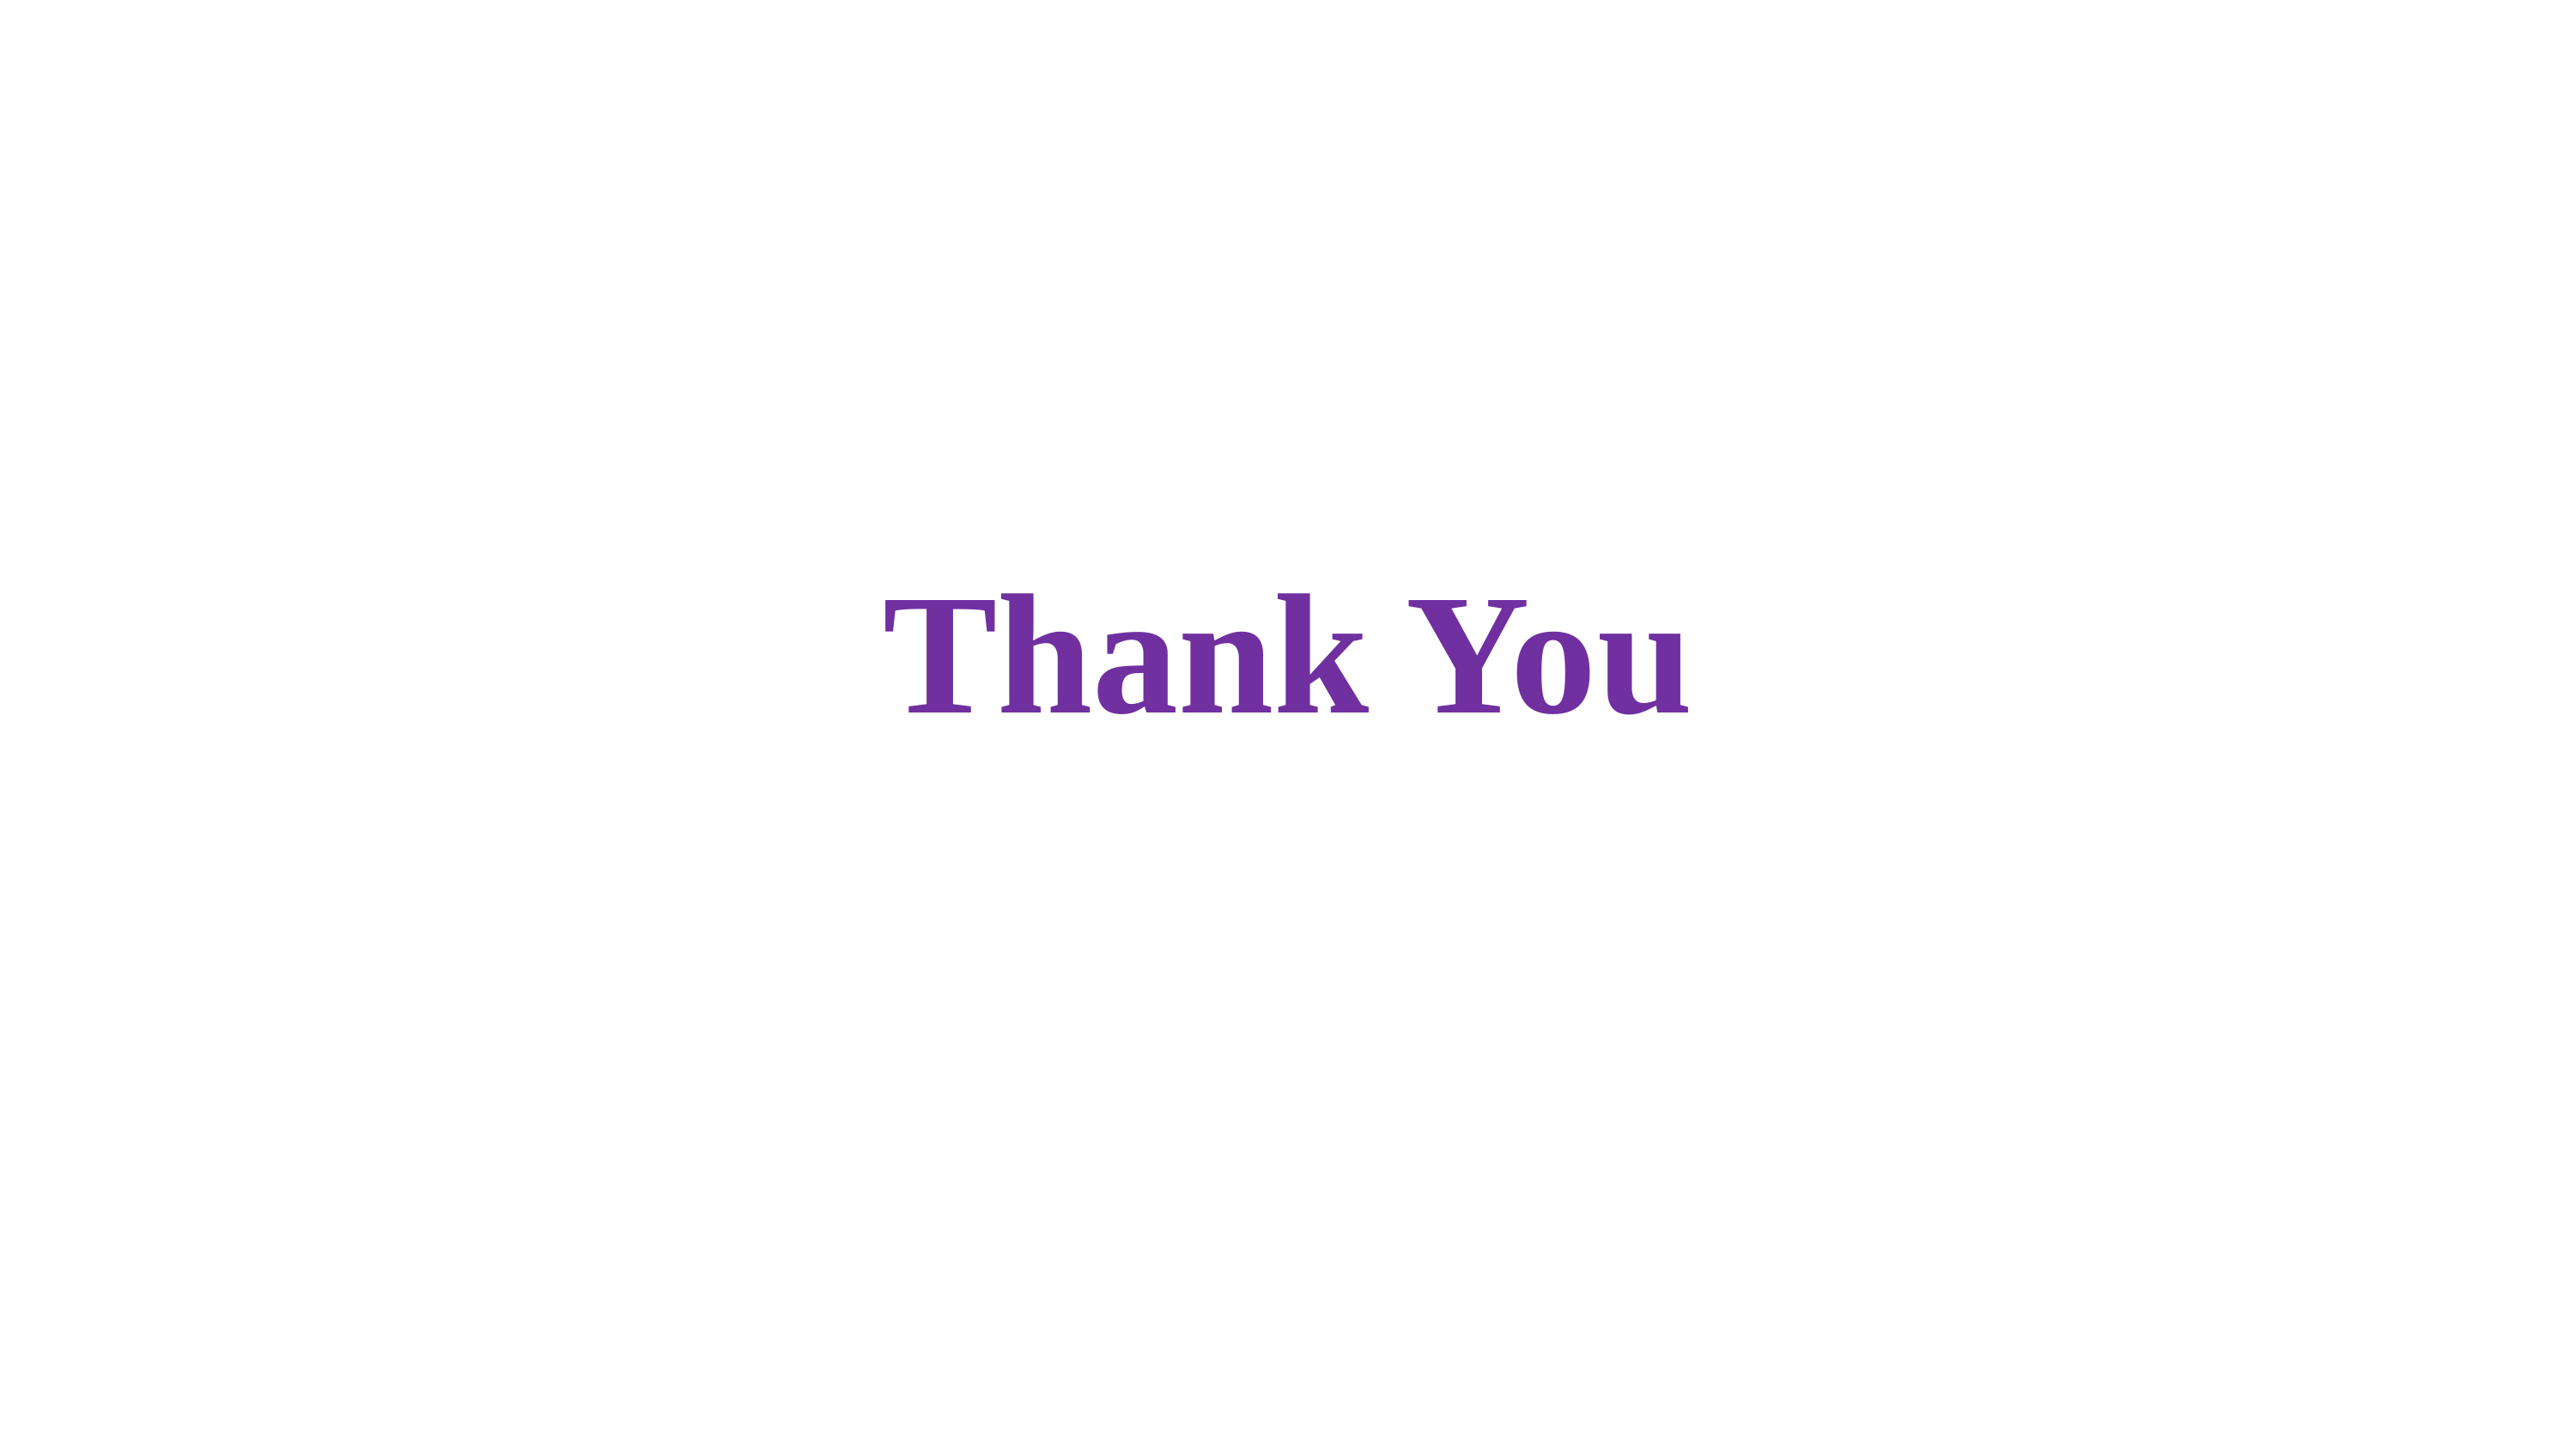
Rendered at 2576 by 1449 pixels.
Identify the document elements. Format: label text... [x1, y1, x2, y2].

title Thank You [708, 563, 1868, 724]
